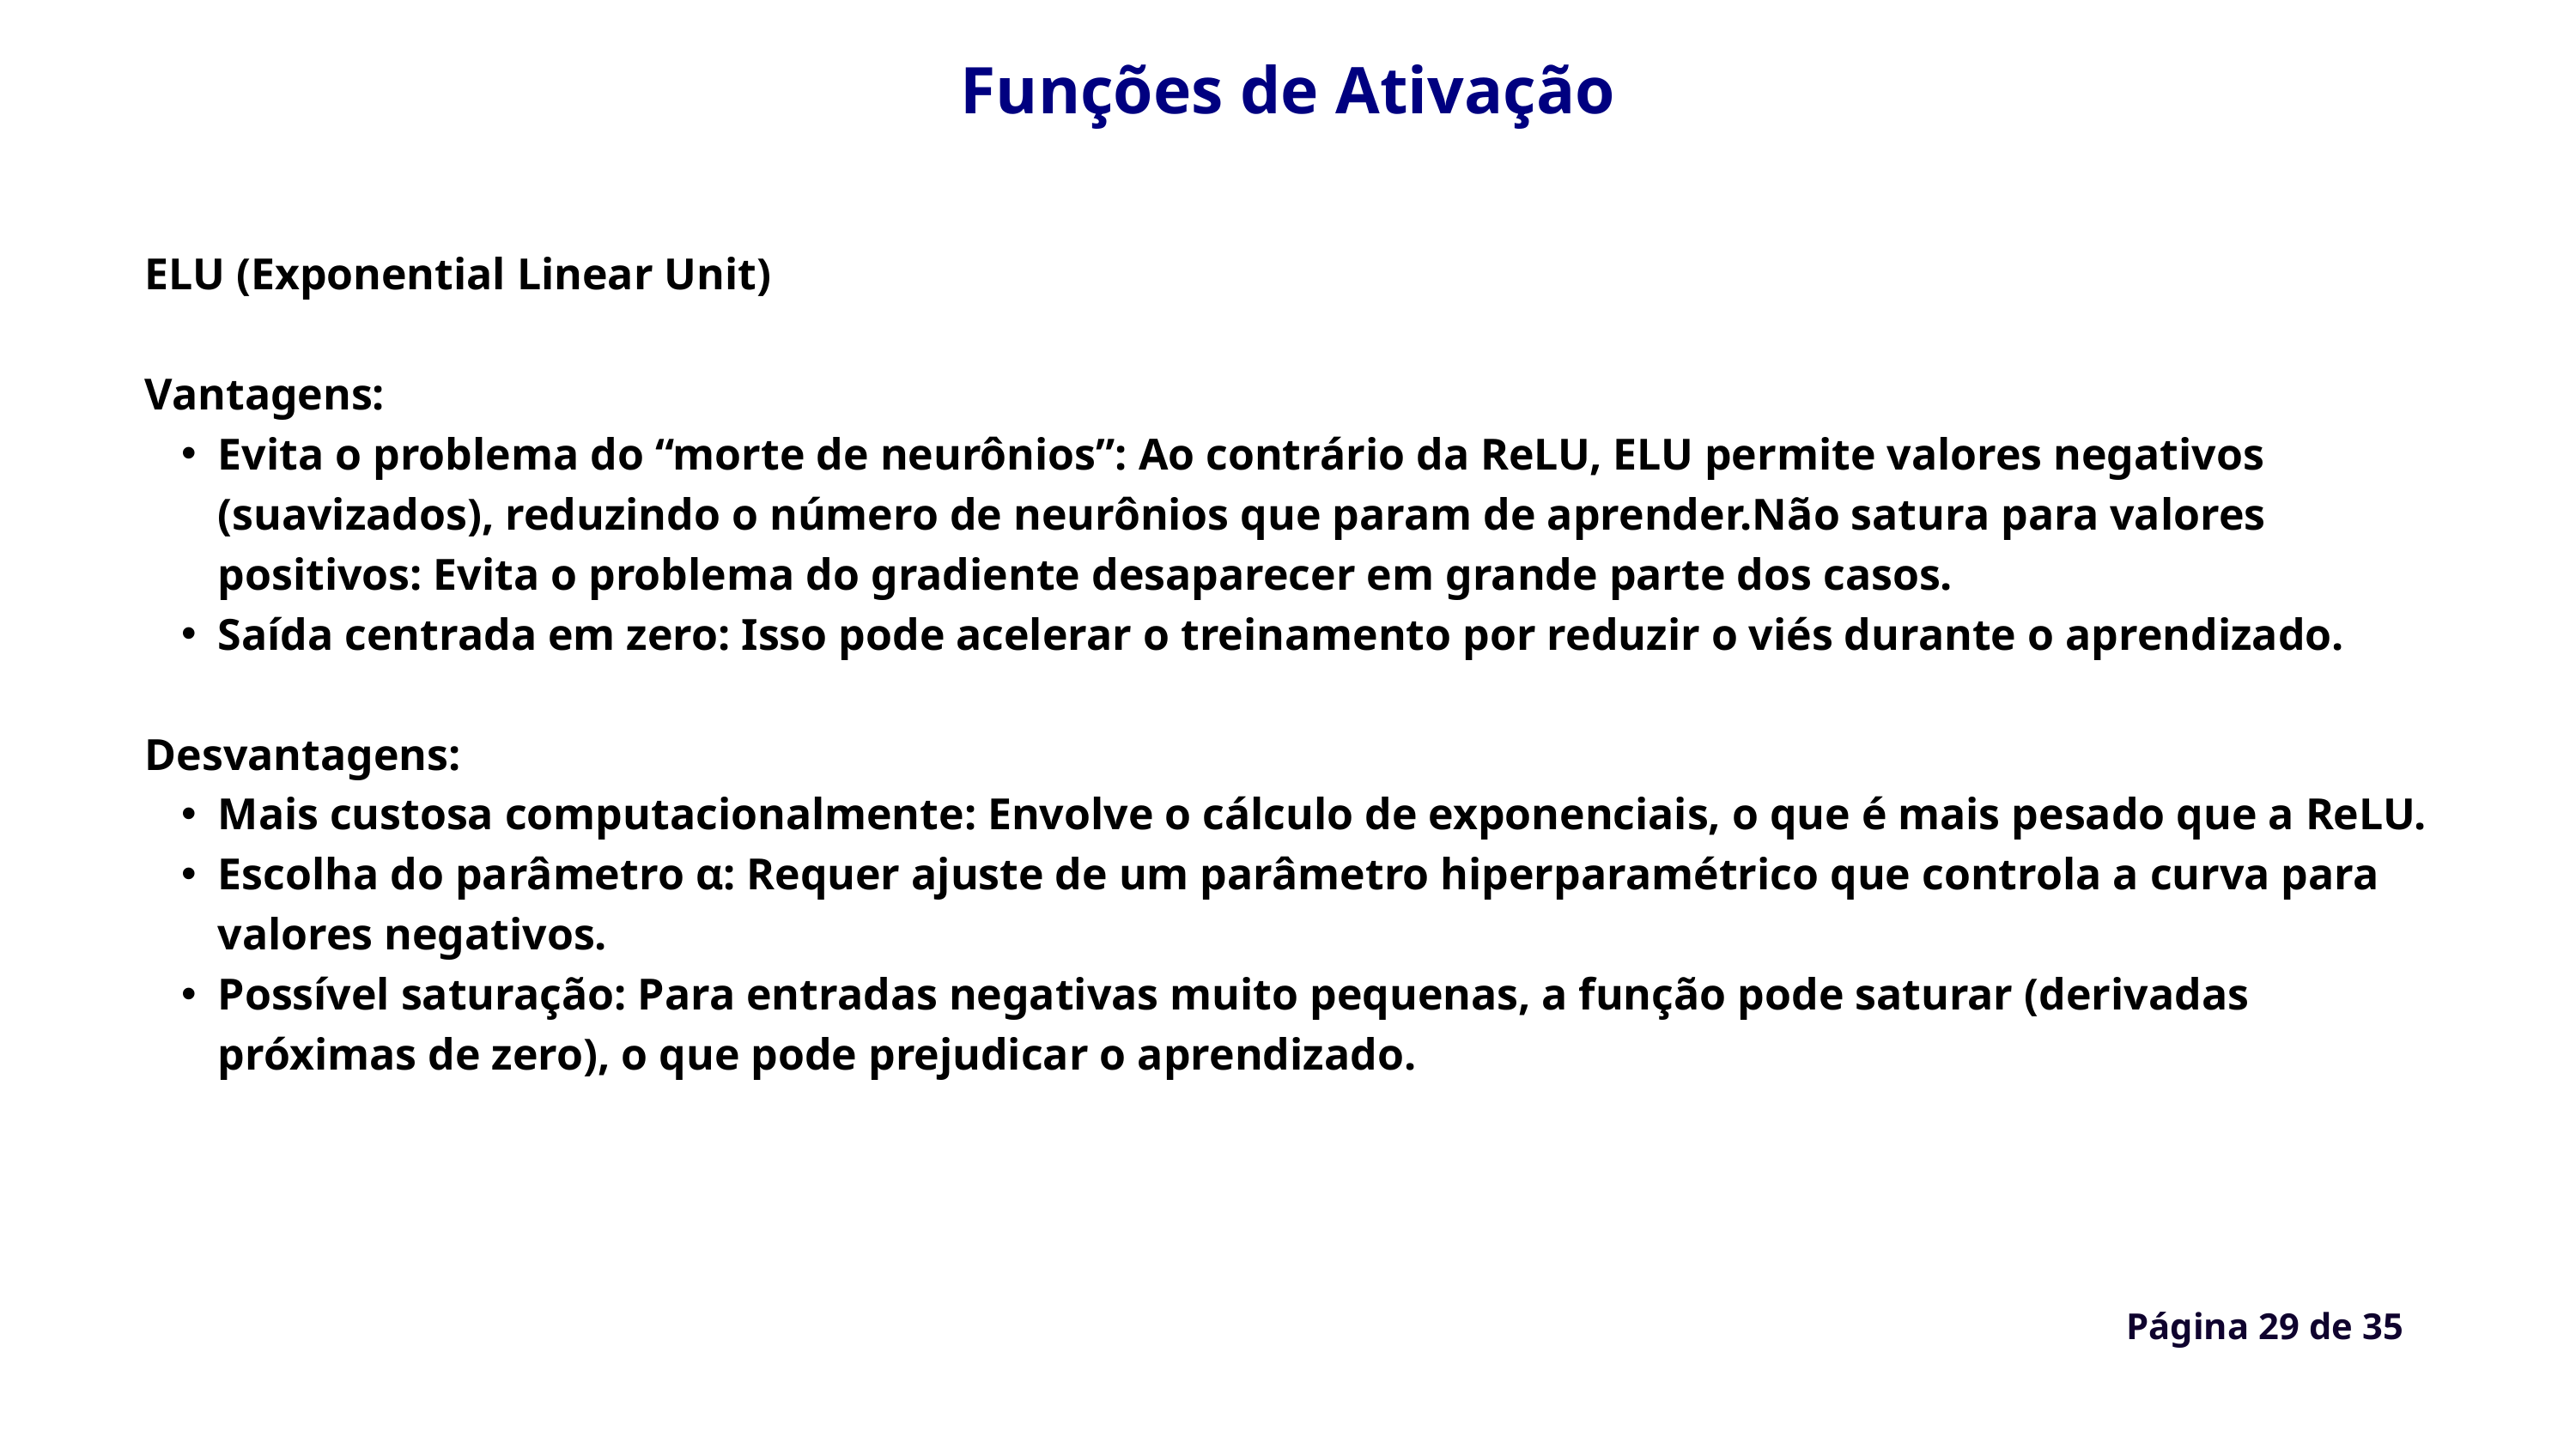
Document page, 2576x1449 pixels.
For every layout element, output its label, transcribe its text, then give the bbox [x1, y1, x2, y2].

text_box ELU (Exponential Linear Unit) Vantagens: Evita o problema do “morte de neurônios”: Ao contrário da ReLU, ELU permite valores negativos (suavizados), reduzindo o número de neurônios que param de aprender.Não satura para valores positivos: Evita o problema do gradiente desaparecer em grande parte dos casos. Saída centrada em zero: Isso pode acelerar o treinamento por reduzir o viés durante o aprendizado. Desvantagens: Mais custosa computacionalmente: Envolve o cálculo de exponenciais, o que é mais pesado que a ReLU. Escolha do parâmetro α: Requer ajuste de um parâmetro hiperparamétrico que controla a curva para valores negativos. Possível saturação: Para entradas negativas muito pequenas, a função pode saturar (derivadas próximas de zero), o que pode prejudicar o aprendizado. [144, 178, 2432, 1079]
text_box Página 29 de 35 [2126, 1296, 2404, 1348]
text_box Funções de Ativação [342, 65, 2234, 127]
